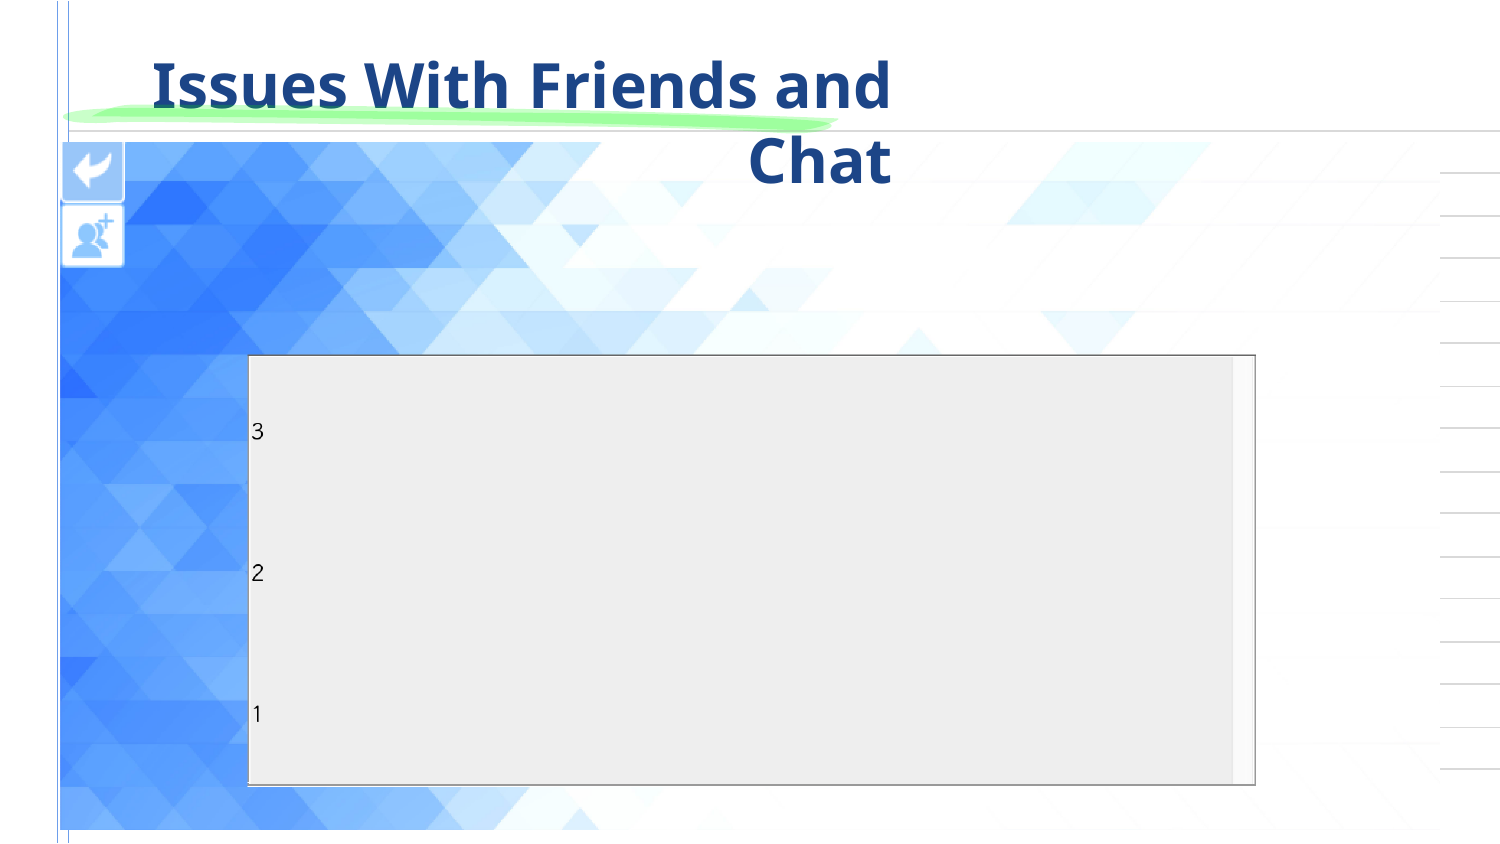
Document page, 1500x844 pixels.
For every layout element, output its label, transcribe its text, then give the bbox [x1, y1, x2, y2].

title Issues With Friends and Chat [60, 46, 894, 140]
picture [60, 142, 1440, 830]
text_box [60, 104, 851, 134]
